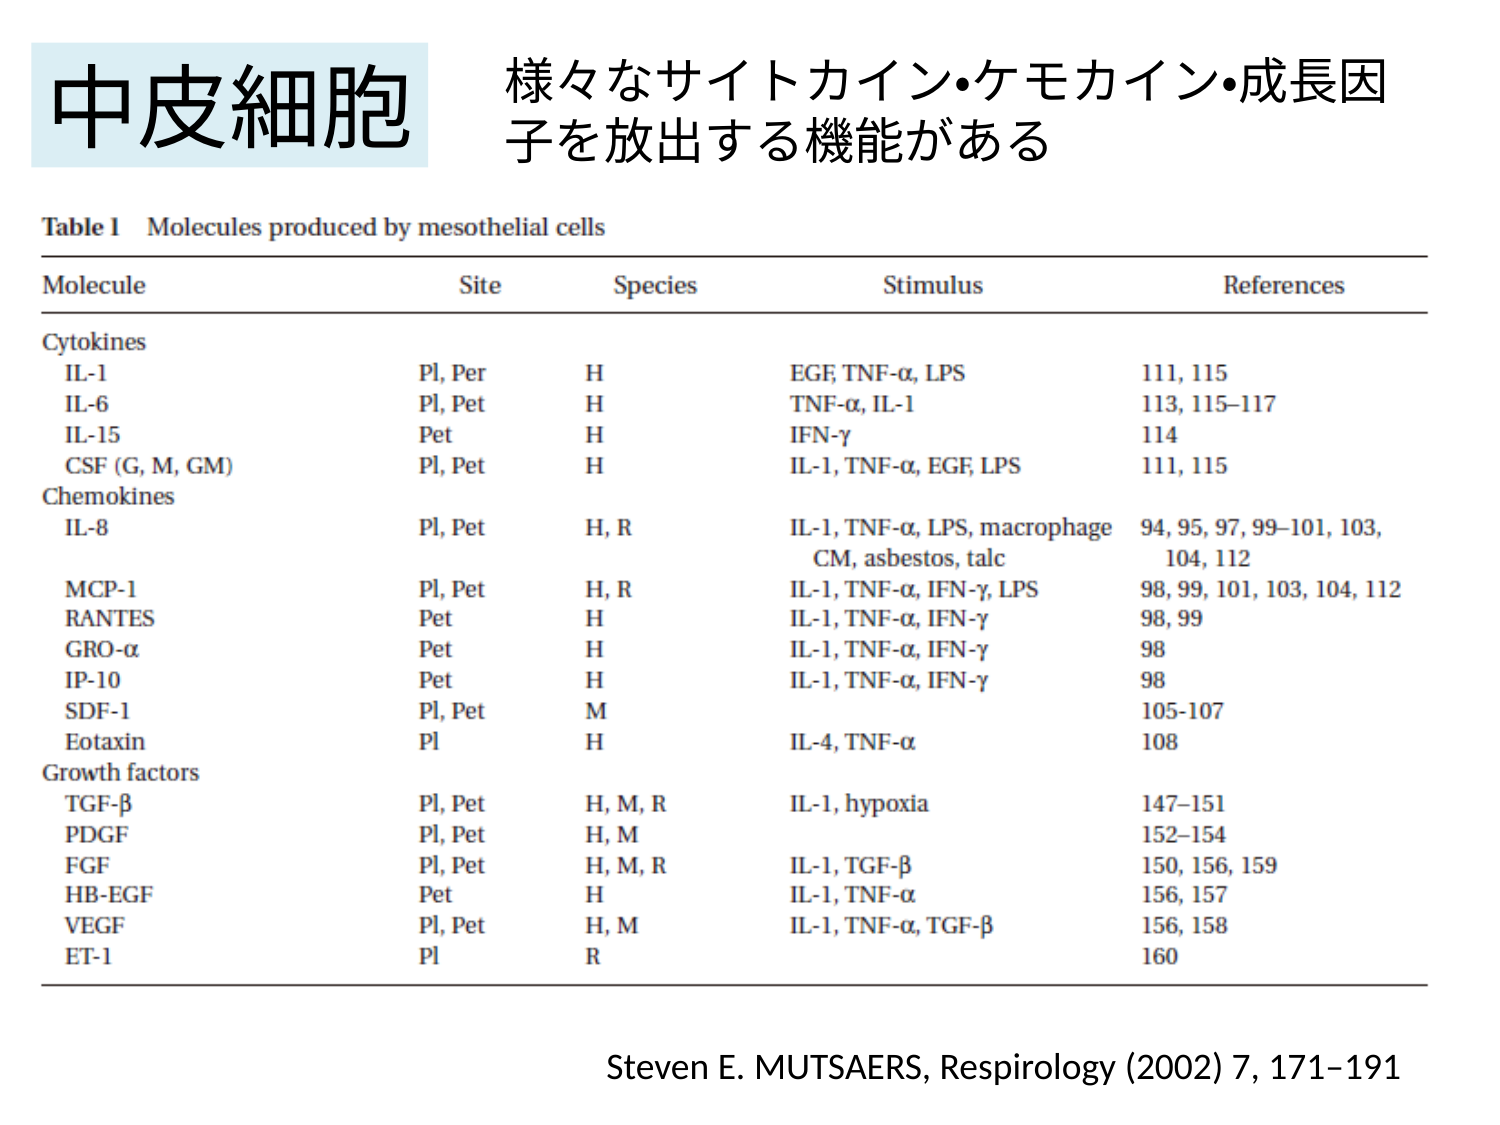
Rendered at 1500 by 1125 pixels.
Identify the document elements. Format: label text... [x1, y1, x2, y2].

picture [29, 196, 1470, 1002]
text_box 様々なサイトカイン・ケモカイン・成長因子を放出する機能がある [490, 42, 1424, 178]
text_box Steven E. MUTSAERS, Respirology (2002) 7, 171–191 [591, 1034, 1463, 1095]
text_box 中皮細胞 [31, 42, 429, 168]
